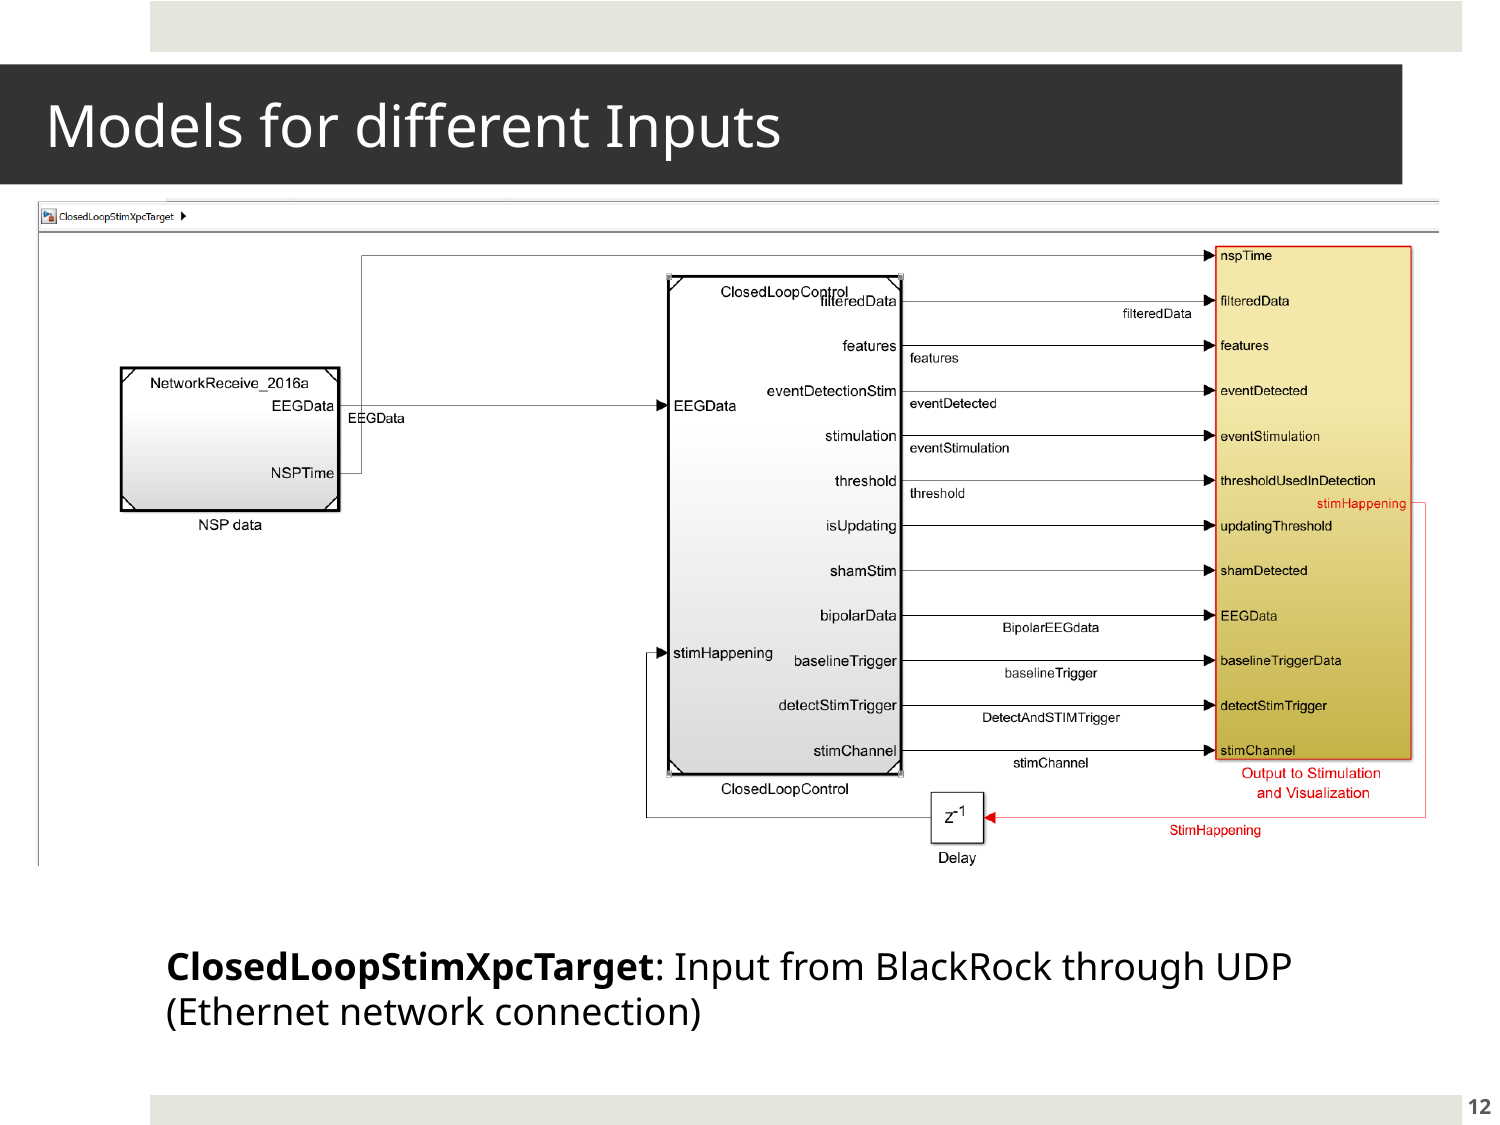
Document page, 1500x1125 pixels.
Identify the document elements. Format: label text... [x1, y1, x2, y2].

title Models for different Inputs [0, 64, 1403, 185]
text_box ClosedLoopStimXpcTarget: Input from BlackRock through UDP (Ethernet network connection) [151, 935, 1319, 1041]
slide_number 11 [1441, 1077, 1500, 1125]
picture [35, 198, 1440, 866]
